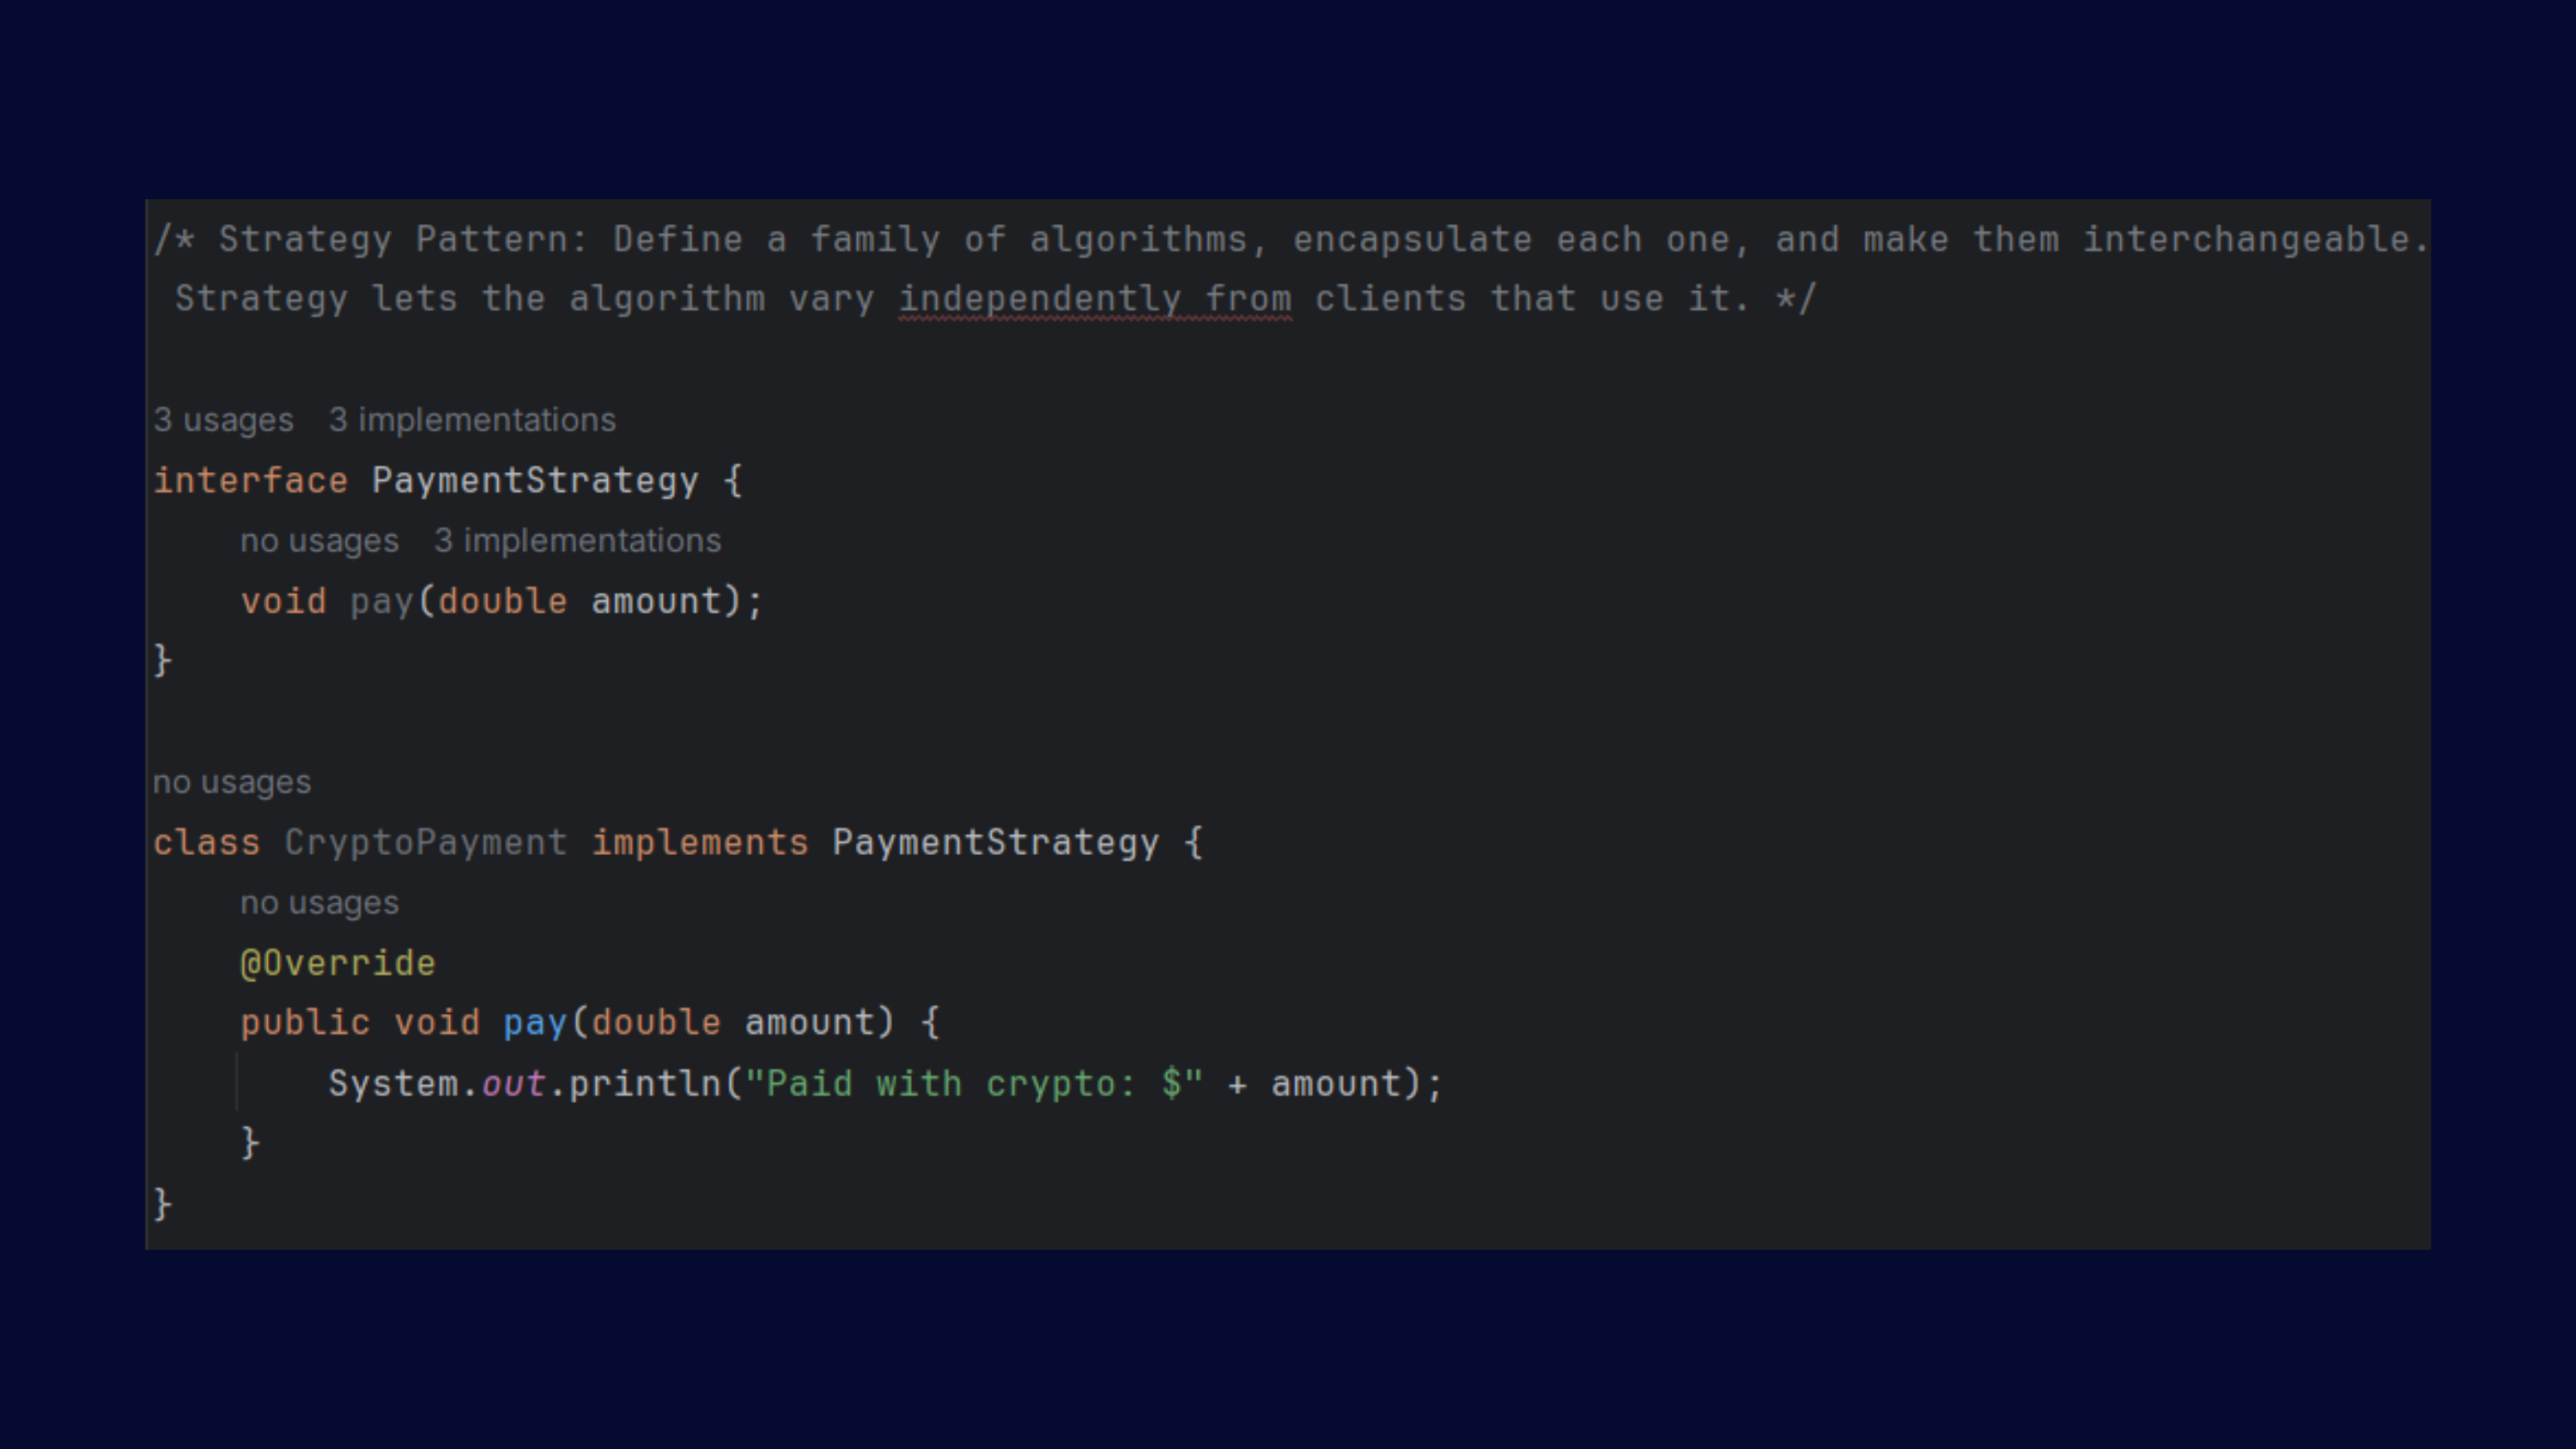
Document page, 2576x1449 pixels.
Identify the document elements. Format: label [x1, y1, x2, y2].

text_box [144, 199, 2432, 1250]
